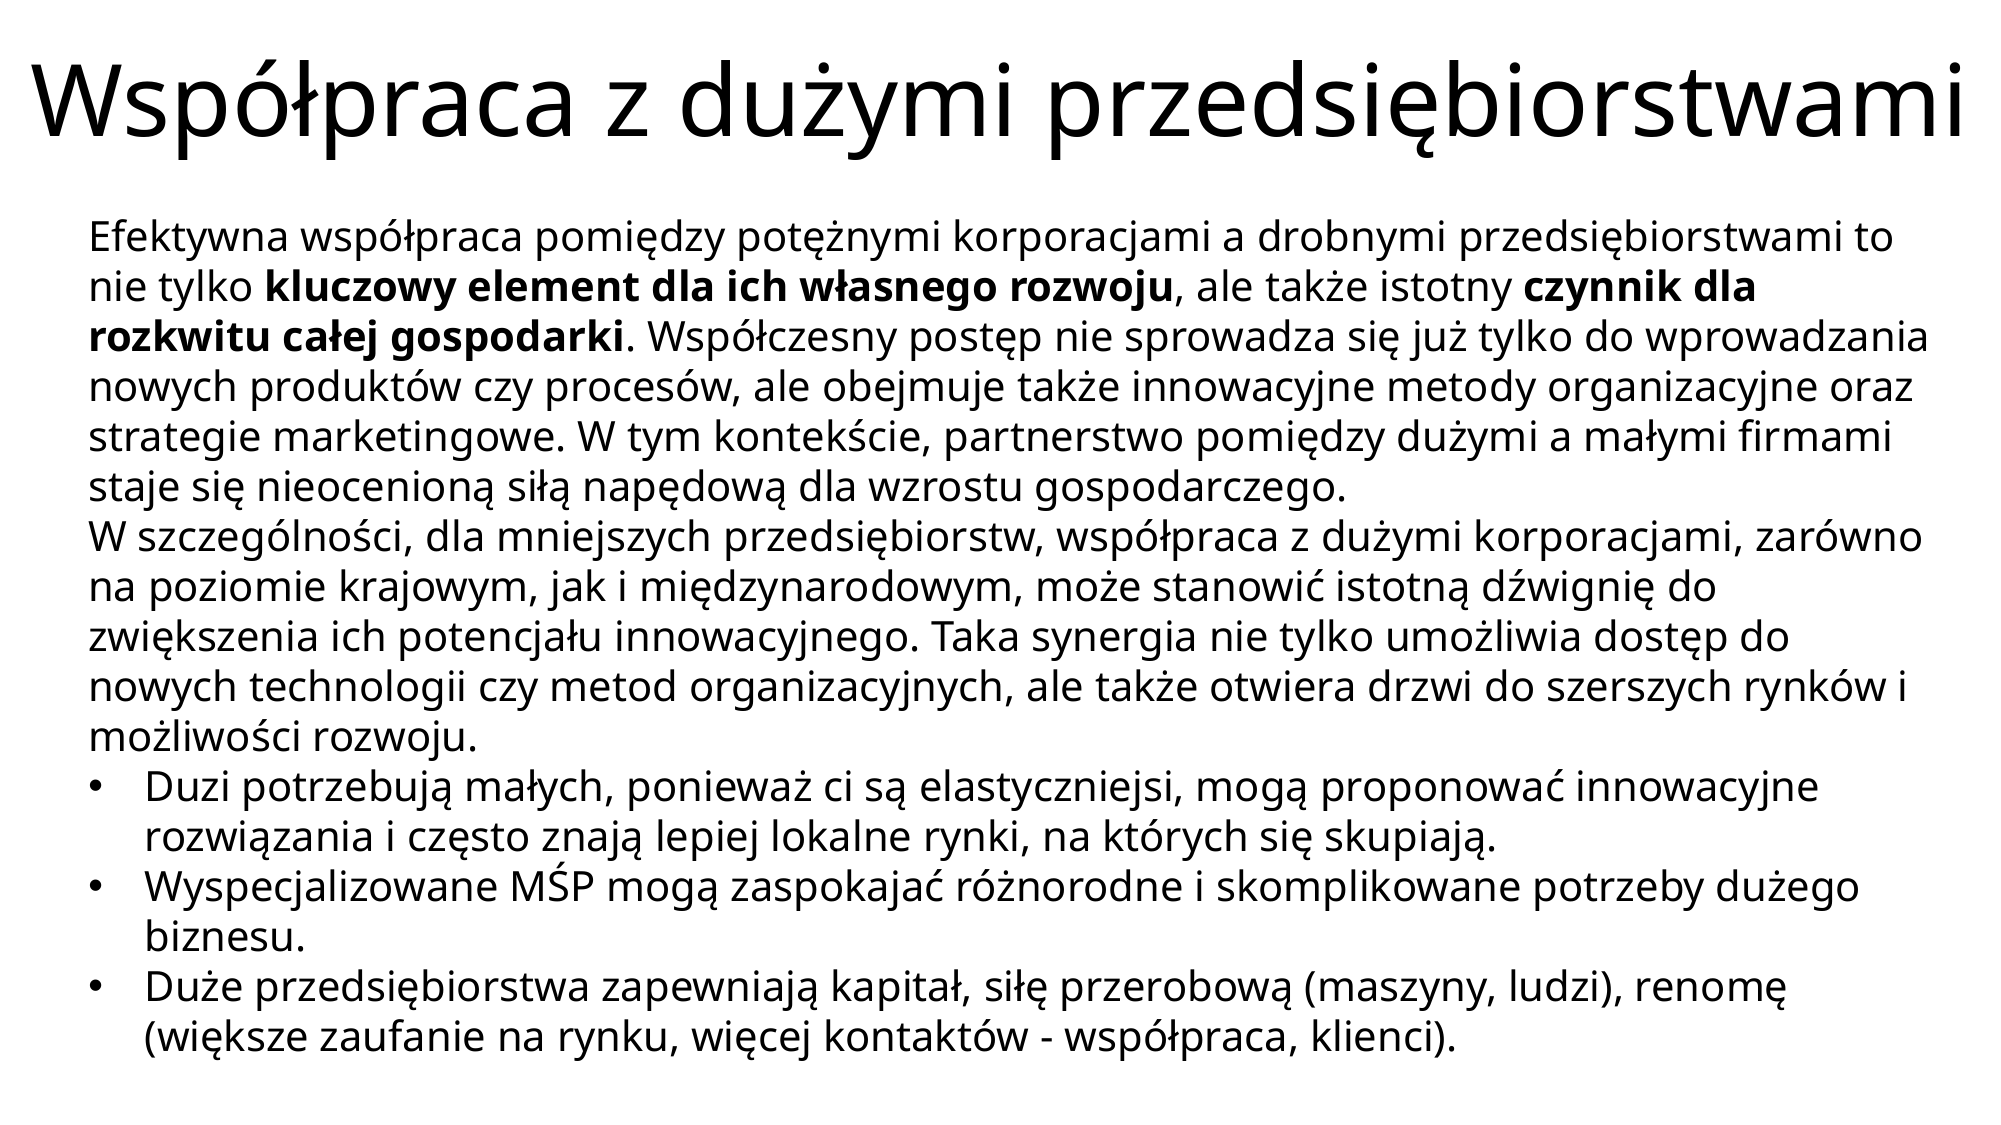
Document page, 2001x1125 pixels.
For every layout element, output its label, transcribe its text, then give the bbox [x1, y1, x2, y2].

title Współpraca z dużymi przedsiębiorstwami [0, 29, 2000, 165]
subtitle Efektywna współpraca pomiędzy potężnymi korporacjami a drobnymi przedsiębiorstwami to nie tylko kluczowy element dla ich własnego rozwoju, ale także istotny czynnik dla rozkwitu całej gospodarki. Współczesny postęp nie sprowadza się już tylko do wprowadzania nowych produktów czy procesów, ale obejmuje także innowacyjne metody organizacyjne oraz strategie marketingowe. W tym kontekście, partnerstwo pomiędzy dużymi a małymi firmami staje się nieocenioną siłą napędową dla wzrostu gospodarczego. W szczególności, dla mniejszych przedsiębiorstw, współpraca z dużymi korporacjami, zarówno na poziomie krajowym, jak i międzynarodowym, może stanowić istotną dźwignię do zwiększenia ich potencjału innowacyjnego. Taka synergia nie tylko umożliwia dostęp do nowych technologii czy metod organizacyjnych, ale także otwiera drzwi do szerszych rynków i możliwości rozwoju. Duzi potrzebują małych, ponieważ ci są elastyczniejsi, mogą proponować innowacyjne rozwiązania i często znają lepiej lokalne rynki, na których się skupiają. Wyspecjalizowane MŚP mogą zaspokajać różnorodne i skomplikowane potrzeby dużego biznesu. Duże przedsiębiorstwa zapewniają kapitał, siłę przerobową (maszyny, ludzi), renomę (większe zaufanie na rynku, więcej kontaktów - współpraca, klienci). [73, 202, 1955, 1037]
